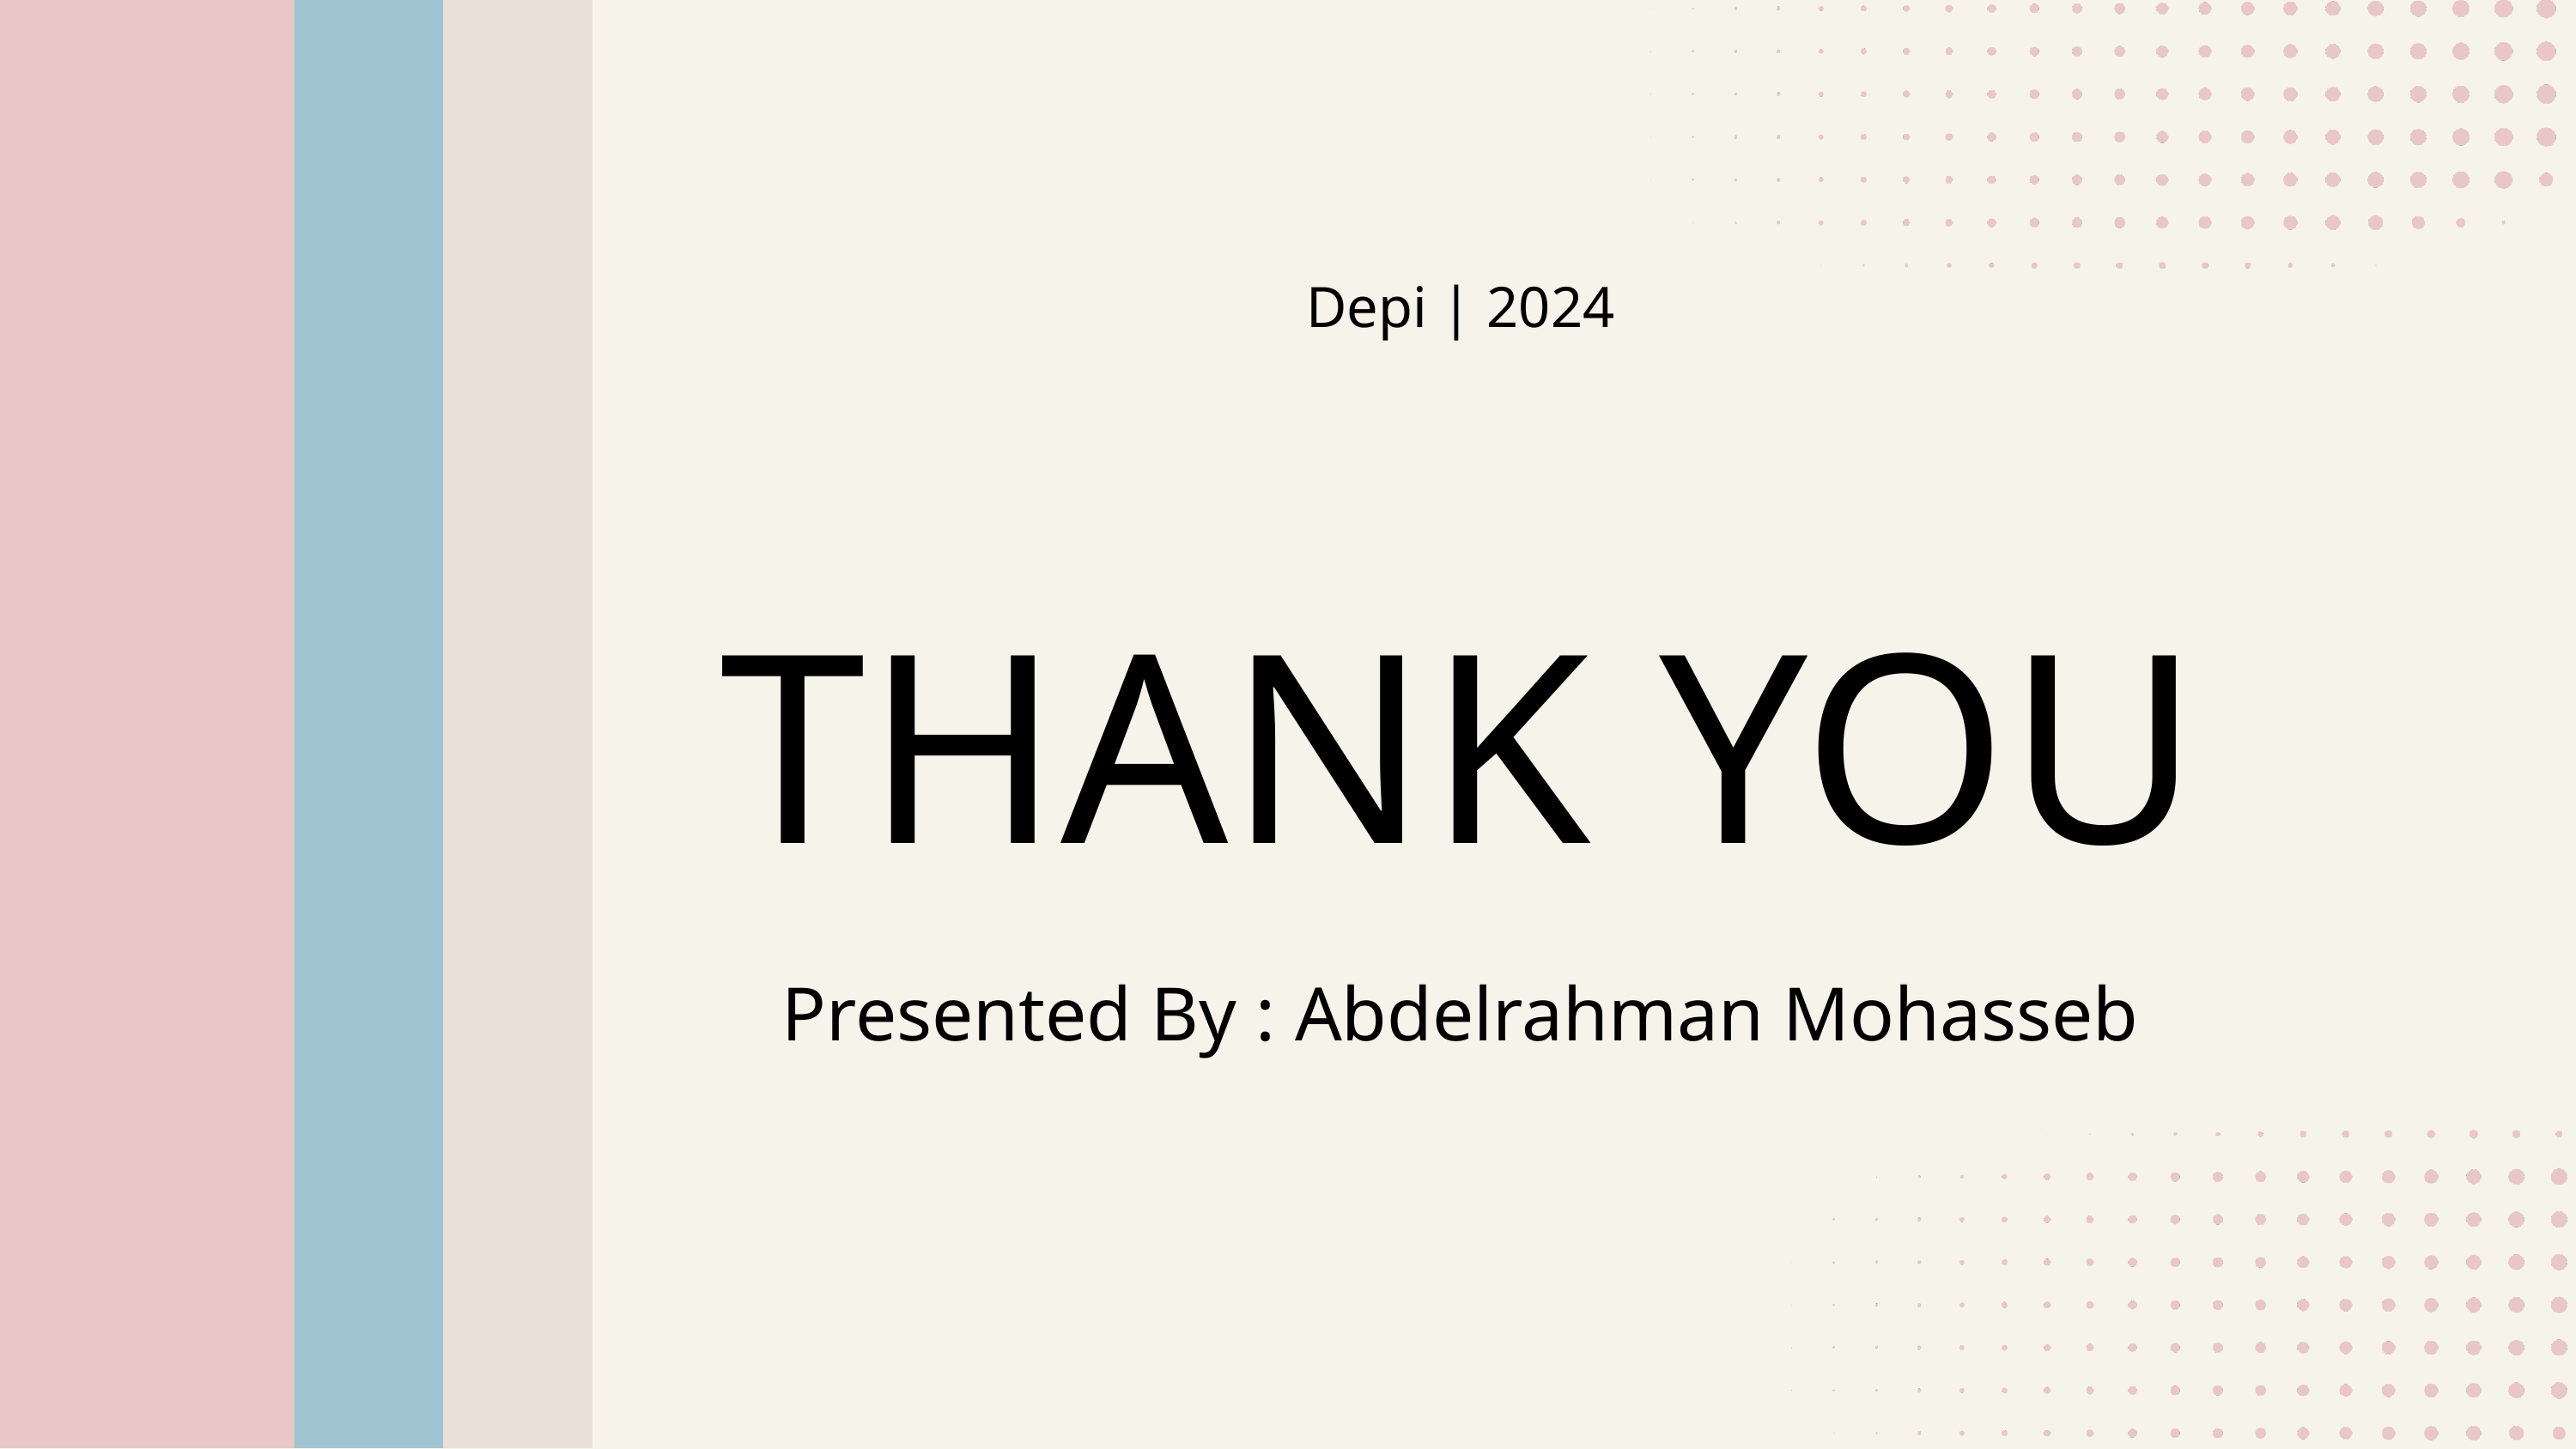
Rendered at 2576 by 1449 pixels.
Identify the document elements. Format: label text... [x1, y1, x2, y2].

text_box Depi | 2024 [975, 259, 1946, 339]
text_box THANK YOU [641, 527, 2280, 896]
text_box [0, 0, 593, 1449]
text_box Presented By : Abdelrahman Mohasseb [708, 952, 2212, 1056]
text_box [1607, 0, 2576, 269]
text_box [1748, 1130, 2576, 1449]
